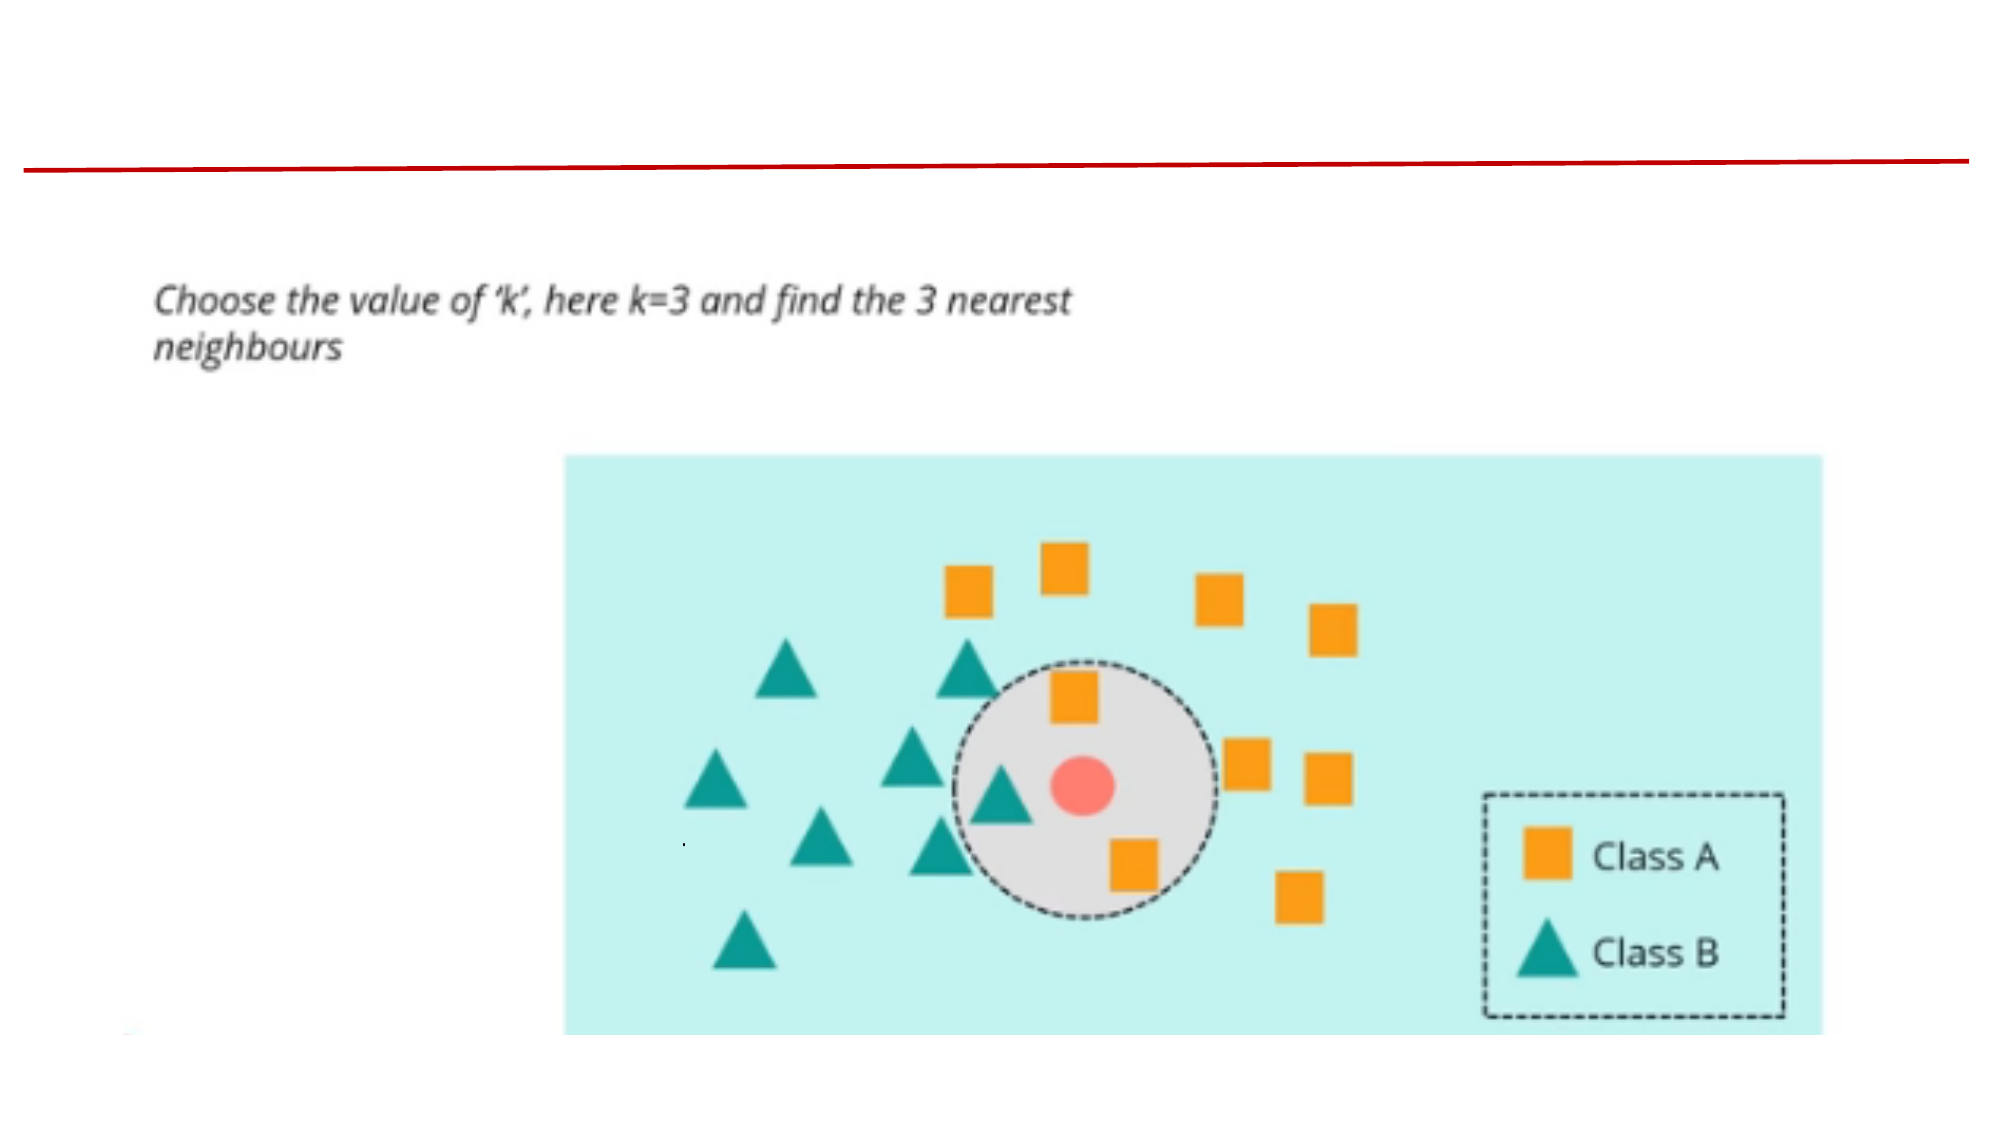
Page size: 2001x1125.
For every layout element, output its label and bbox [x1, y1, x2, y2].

text_box [23, 161, 1970, 171]
picture [123, 224, 1885, 1035]
